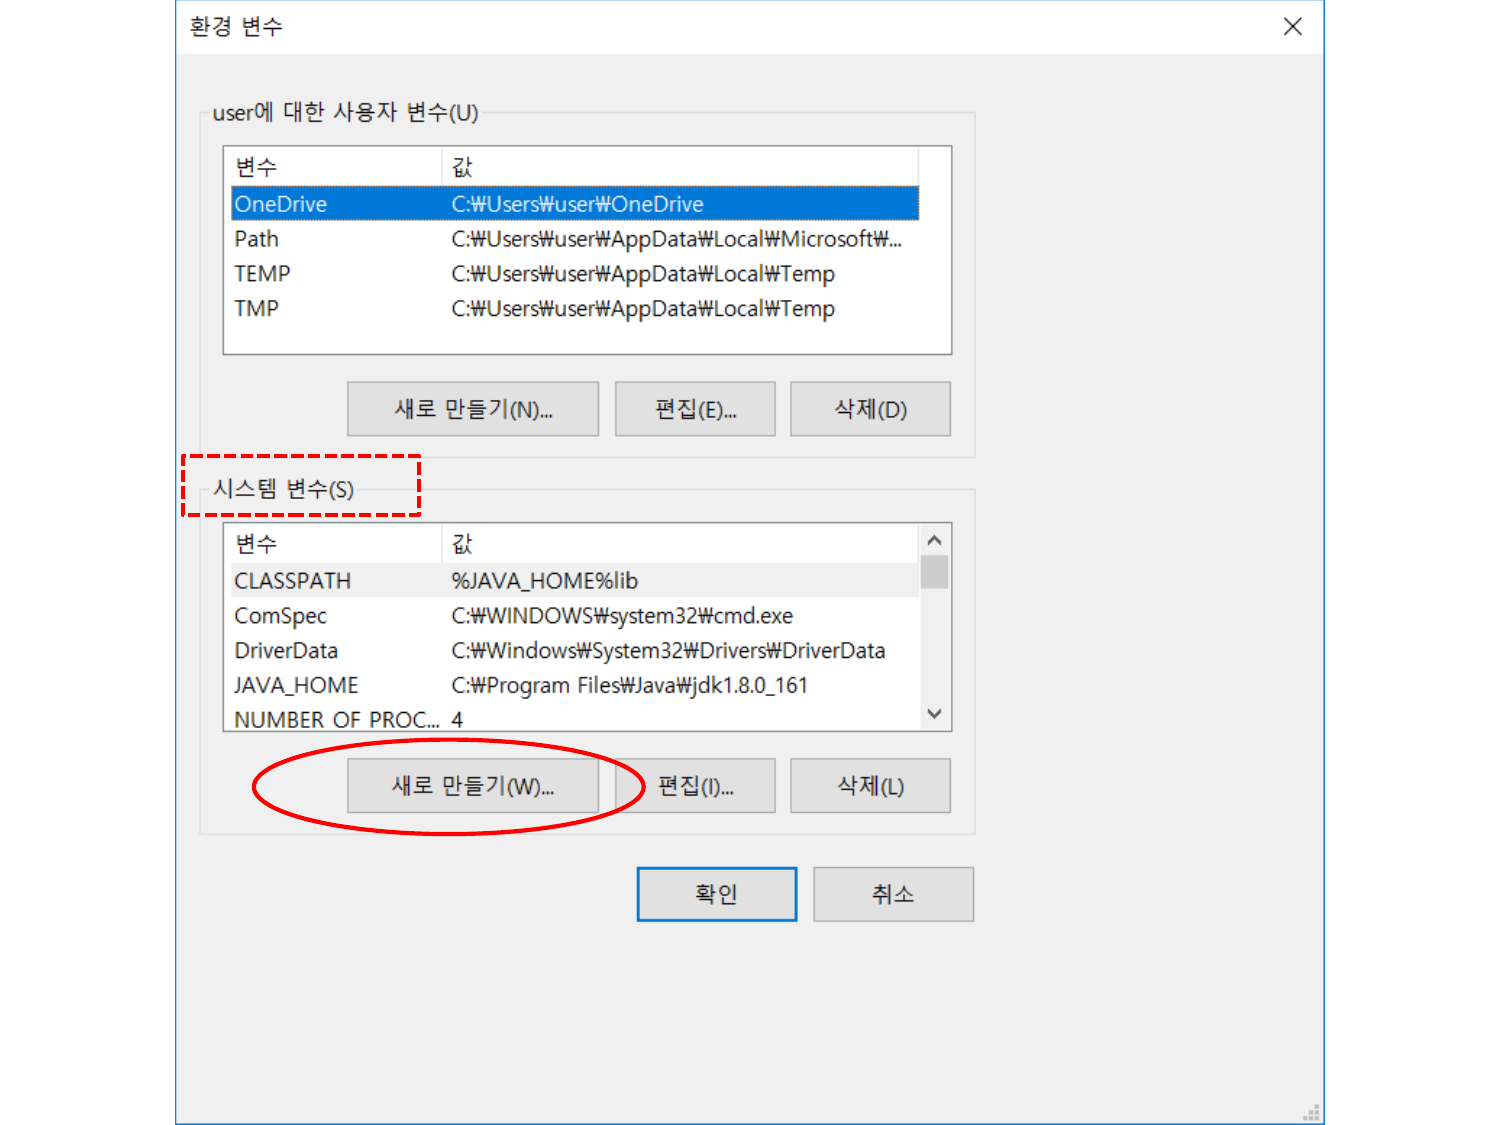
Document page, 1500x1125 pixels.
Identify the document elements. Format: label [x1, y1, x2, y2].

picture [174, 0, 1326, 1125]
